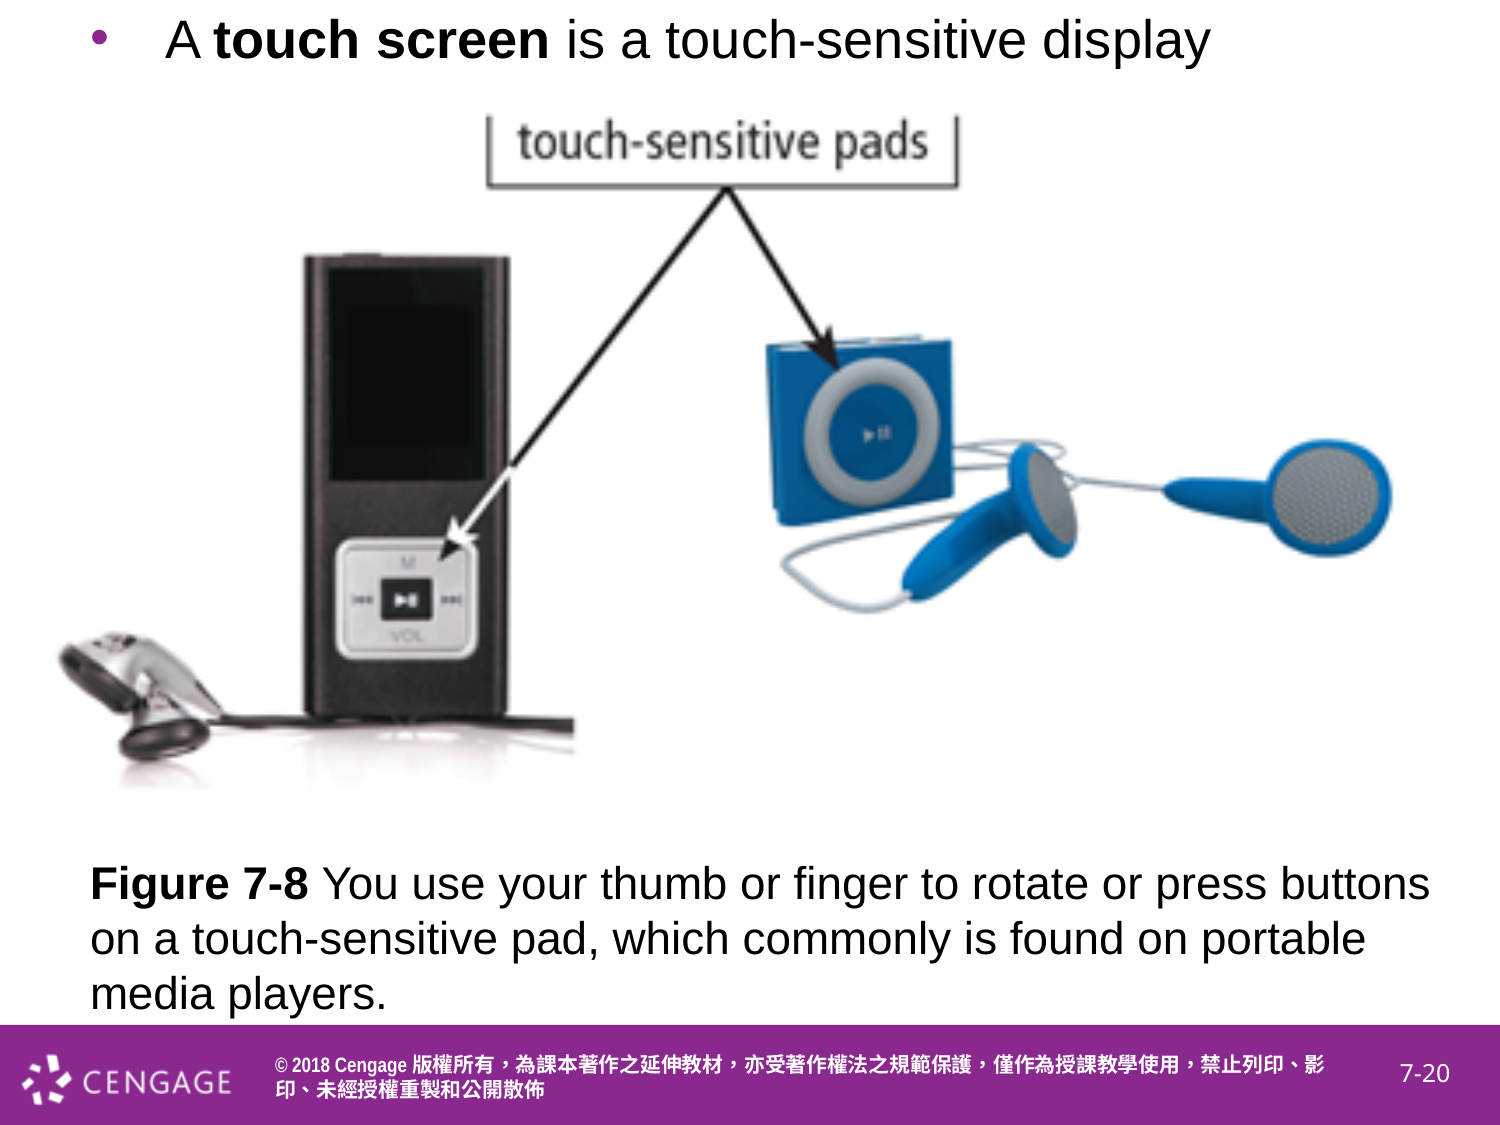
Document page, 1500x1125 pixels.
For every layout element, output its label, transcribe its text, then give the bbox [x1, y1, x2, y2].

picture [12, 1045, 236, 1113]
picture [0, 69, 1426, 826]
list Figure 7-8 You use your thumb or finger to rotate or press buttons on a touch-sensitive pad, which commonly is found on portable media players. [75, 846, 1475, 1013]
list A touch screen is a touch-sensitive display [75, 0, 1450, 85]
